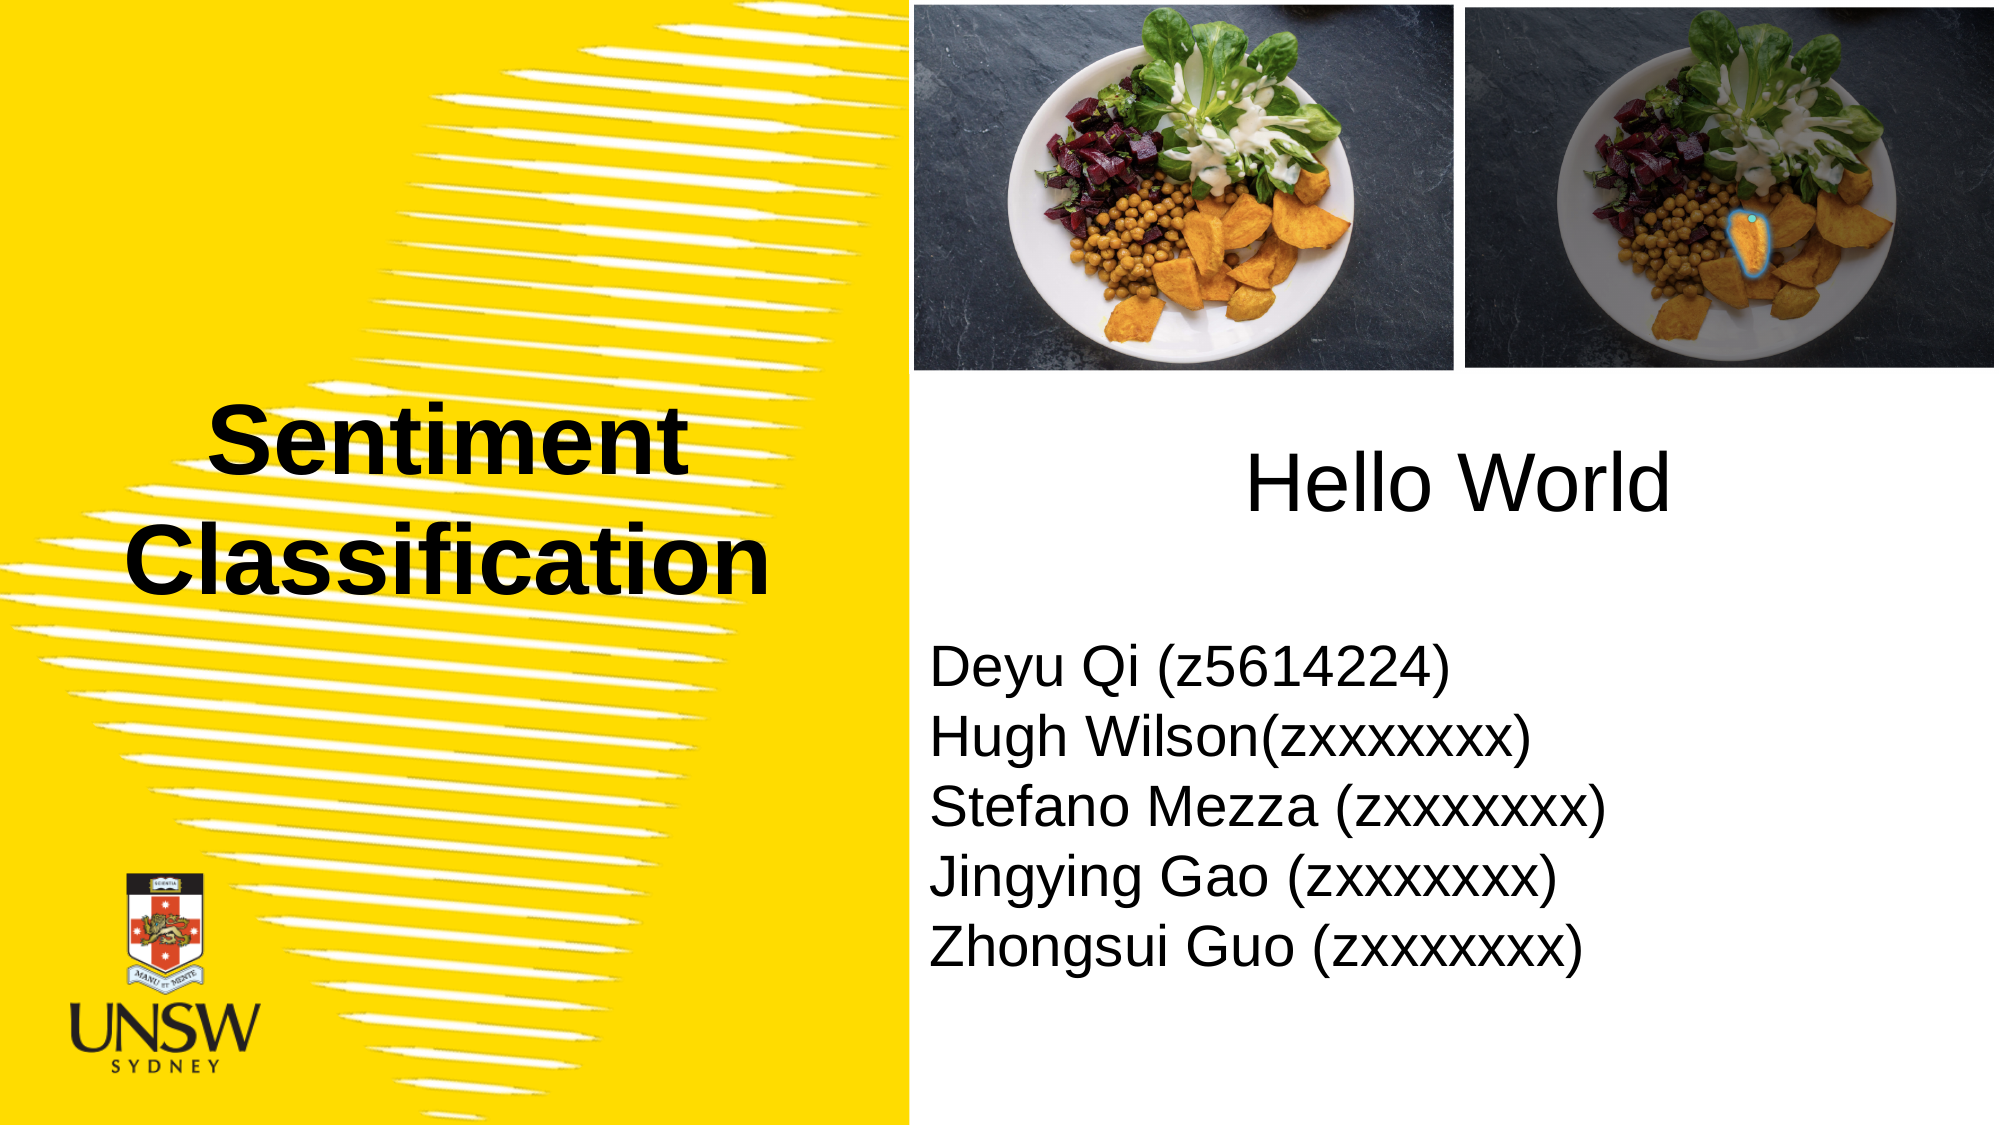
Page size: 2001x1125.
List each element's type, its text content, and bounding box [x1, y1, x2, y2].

text_box Sentiment Classification [0, 366, 910, 622]
text_box Hello World Deyu Qi (z5614224) Hugh Wilson(zxxxxxxx) Stefano Mezza (zxxxxxxx) Jingying Gao (zxxxxxxx) Zhongsui Guo (zxxxxxxx) [914, 420, 2000, 986]
picture [909, 0, 1999, 374]
